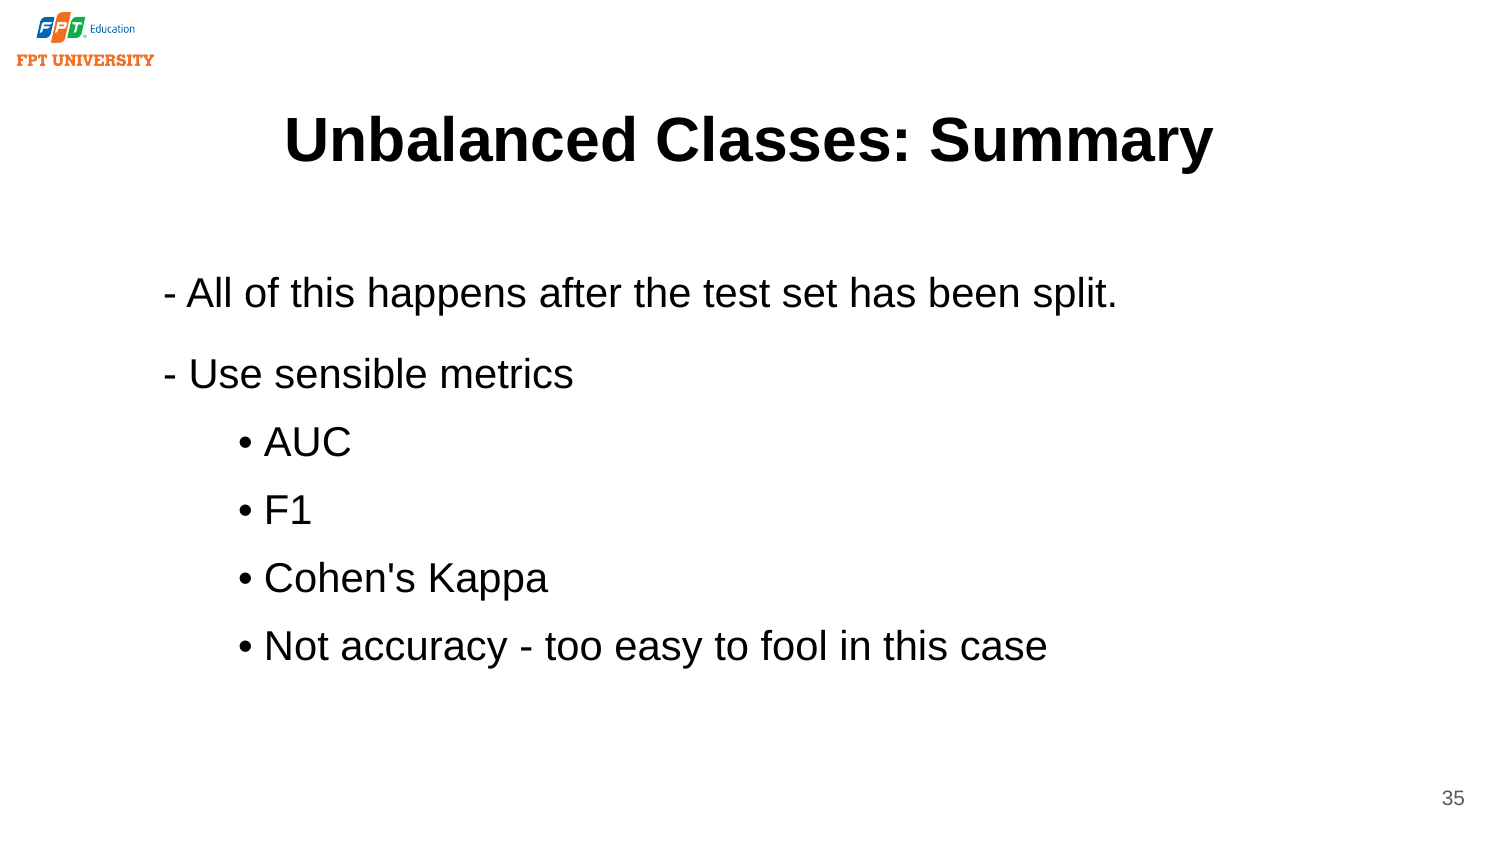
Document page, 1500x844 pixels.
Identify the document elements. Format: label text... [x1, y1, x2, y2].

slide_number 35 [1389, 764, 1480, 830]
picture [11, 1, 160, 77]
list - All of this happens after the test set has been split. - Use sensible metrics • AUC • F1 • Cohen's Kappa • Not accuracy - too easy to fool in this case [148, 243, 1449, 750]
title Unbalanced Classes: Summary [51, 72, 1449, 167]
